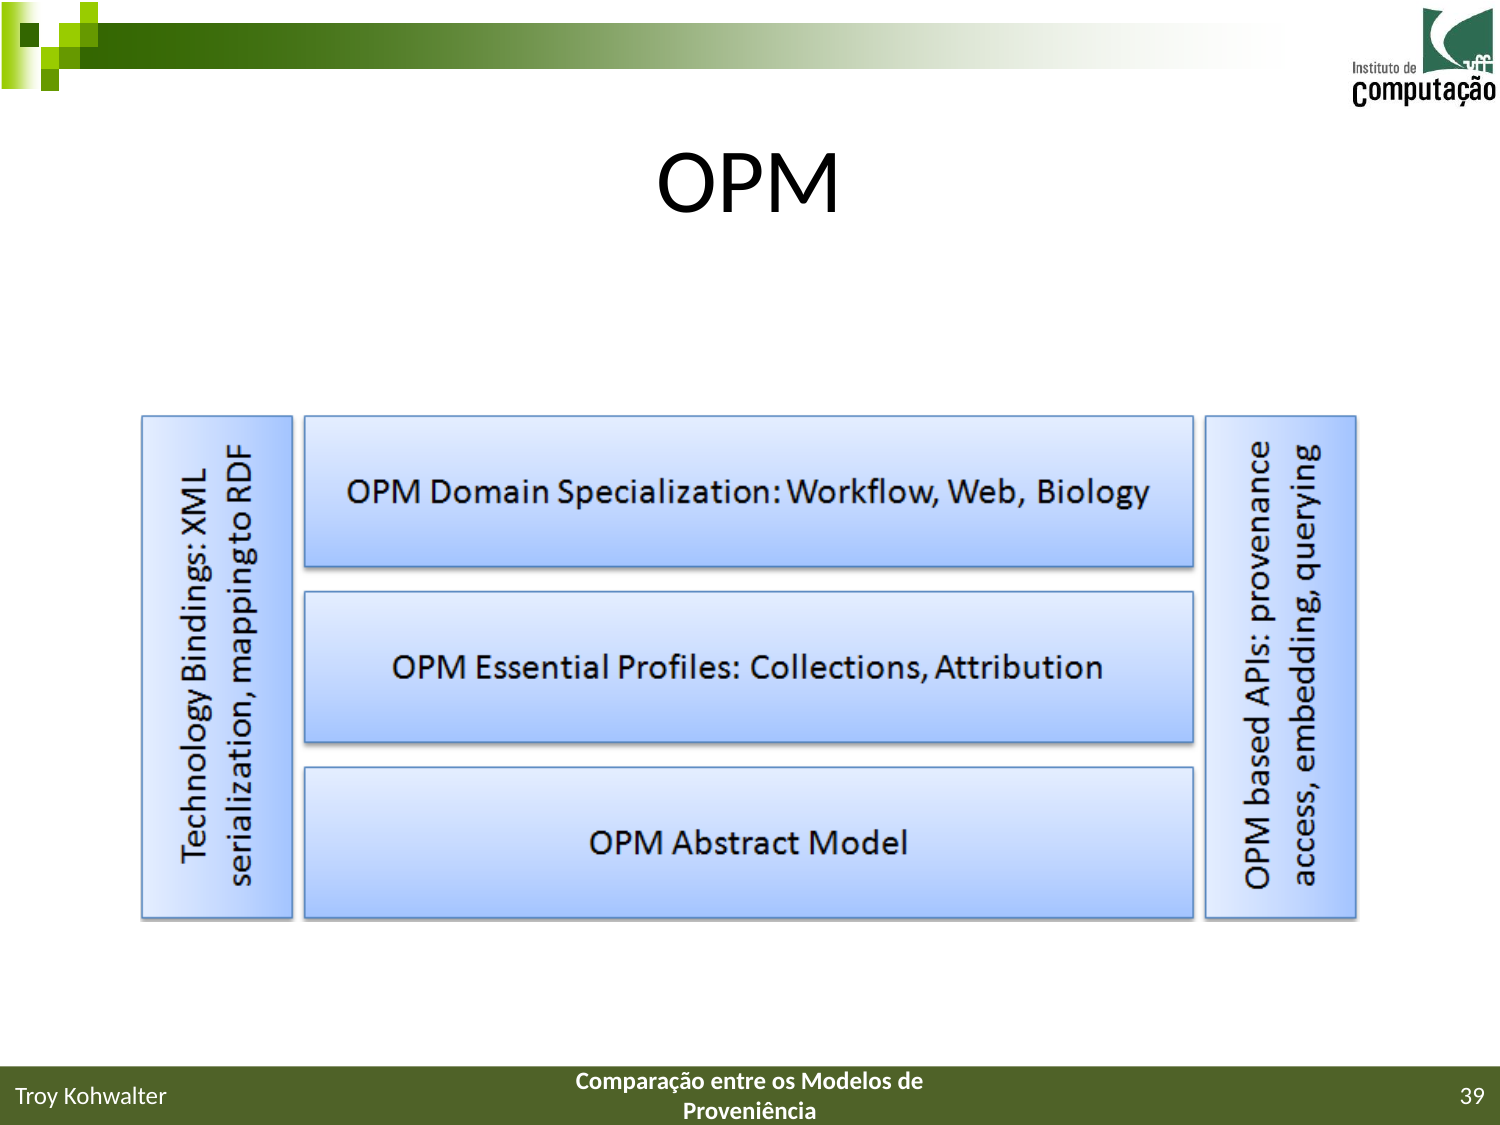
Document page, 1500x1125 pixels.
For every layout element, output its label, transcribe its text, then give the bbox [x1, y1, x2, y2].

title OPM [75, 82, 1425, 270]
slide_number Troy Kohwalter [0, 1065, 350, 1125]
slide_number 39 [1149, 1065, 1500, 1125]
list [140, 414, 1360, 922]
footer Comparação entre os Modelos de Proveniência [512, 1065, 988, 1125]
